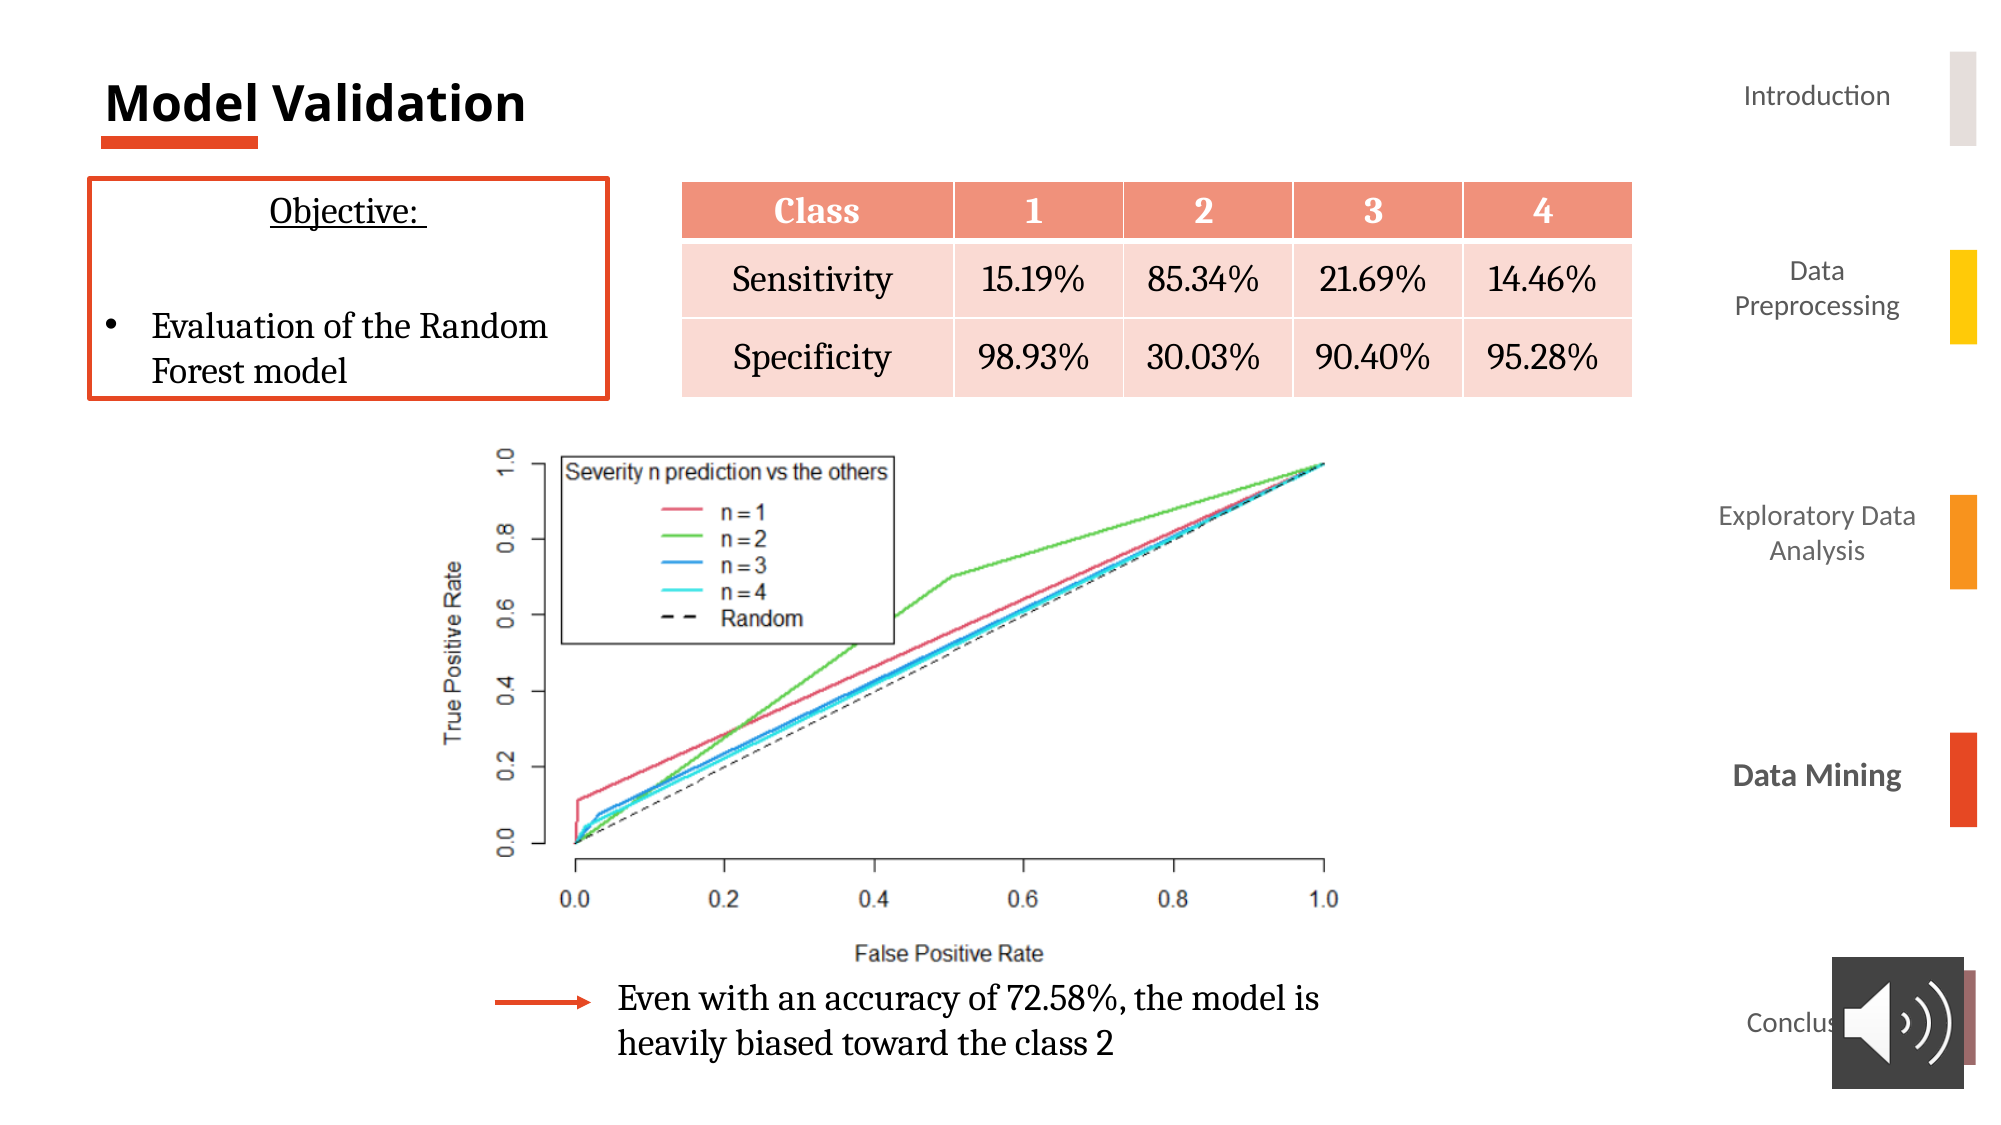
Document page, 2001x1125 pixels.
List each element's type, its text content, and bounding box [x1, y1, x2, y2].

table_cell 30.03% [1124, 319, 1292, 397]
table_cell Sensitivity [682, 244, 953, 317]
table_header 4 [1464, 182, 1632, 238]
table_header Class [682, 182, 953, 238]
table_cell 85.34% [1124, 244, 1292, 317]
table_header 1 [955, 182, 1123, 238]
table_cell 14.46% [1464, 244, 1632, 317]
text_box Introduction Data Preprocessing Exploratory Data Analysis Data Mining Conclusions [1701, 26, 1934, 1076]
picture [437, 440, 1344, 971]
picture [1830, 955, 1965, 1090]
table_cell 95.28% [1464, 319, 1632, 397]
table_header 2 [1124, 182, 1292, 238]
table_header 3 [1294, 182, 1462, 238]
table_cell 90.40% [1294, 319, 1462, 397]
text_box [1948, 49, 1978, 148]
text_box [1948, 730, 1979, 829]
text_box Even with an accuracy of 72.58%, the model is heavily biased toward the class 2 [602, 965, 1354, 1071]
table_cell 21.69% [1294, 244, 1462, 317]
text_box [1969, 968, 1978, 1067]
table_cell 15.19% [955, 244, 1123, 317]
text_box [1948, 248, 1979, 346]
text_box [1948, 493, 1979, 591]
text_box Objective: Evaluation of the Random Forest model [89, 178, 608, 399]
table_cell 98.93% [955, 319, 1123, 397]
text_box Model Validation [89, 51, 591, 147]
table_cell Specificity [682, 319, 953, 397]
